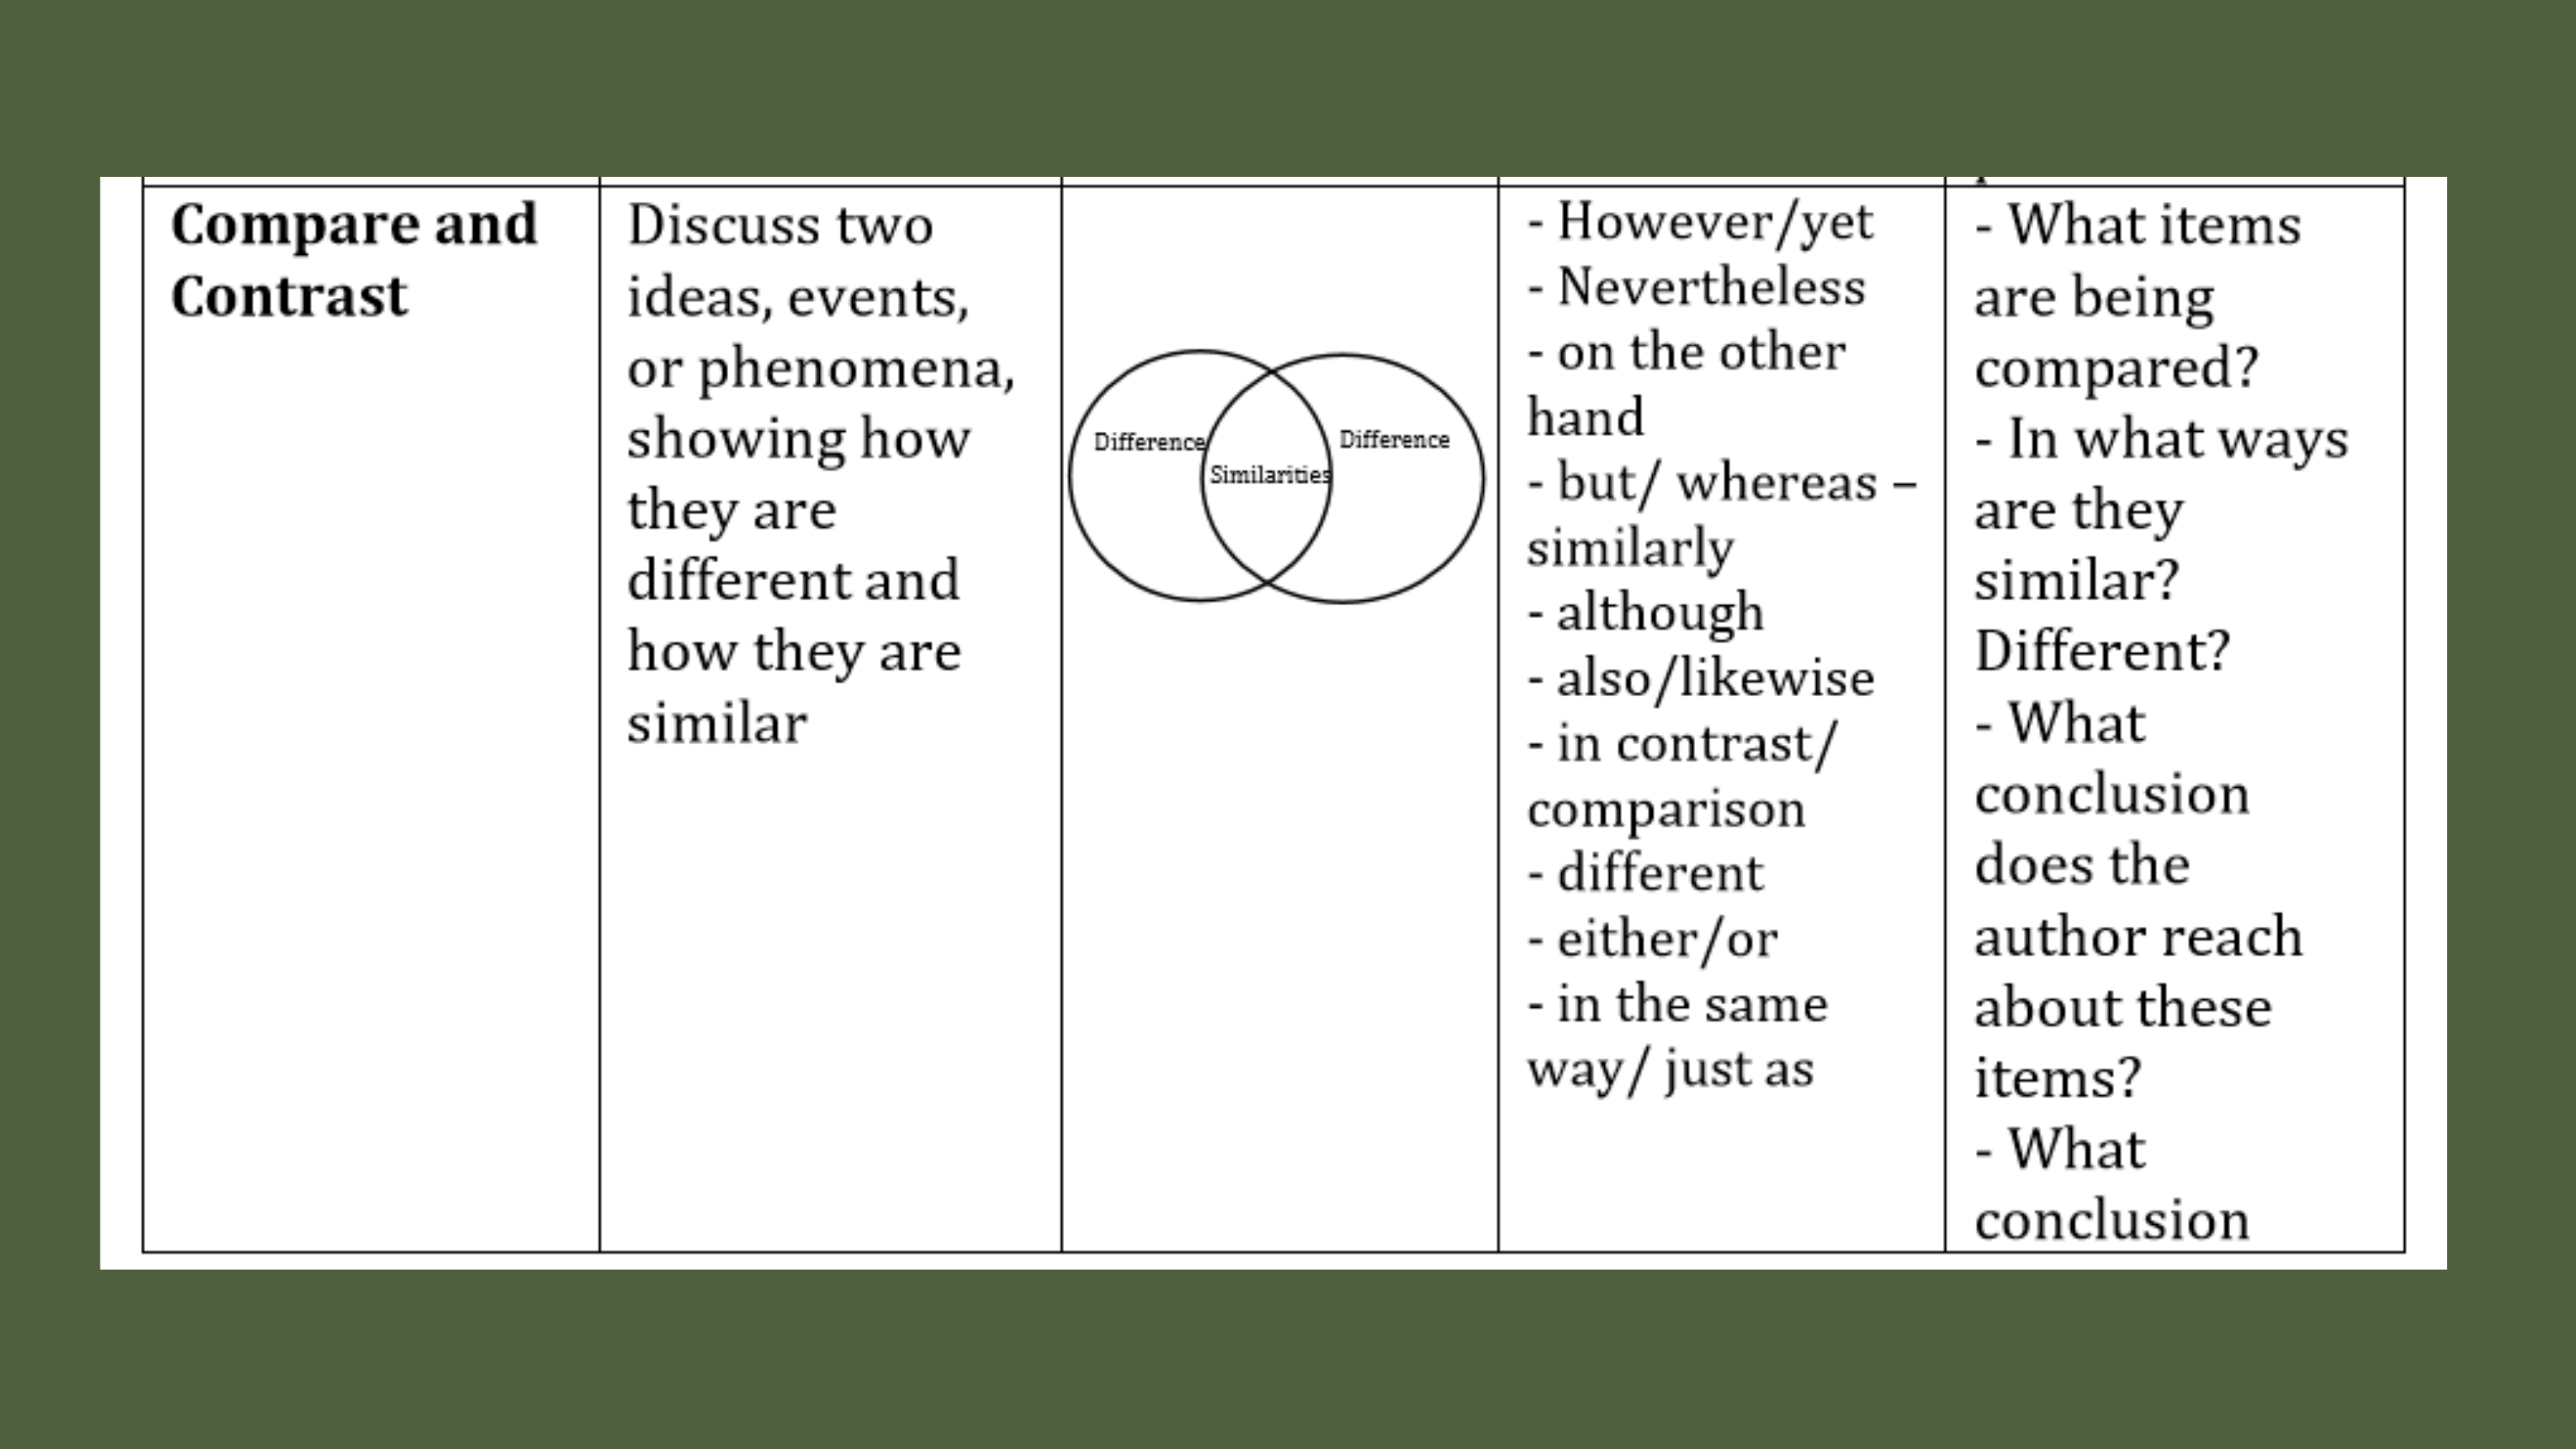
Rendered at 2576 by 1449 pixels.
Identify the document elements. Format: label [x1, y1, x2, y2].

picture [100, 177, 2448, 1270]
